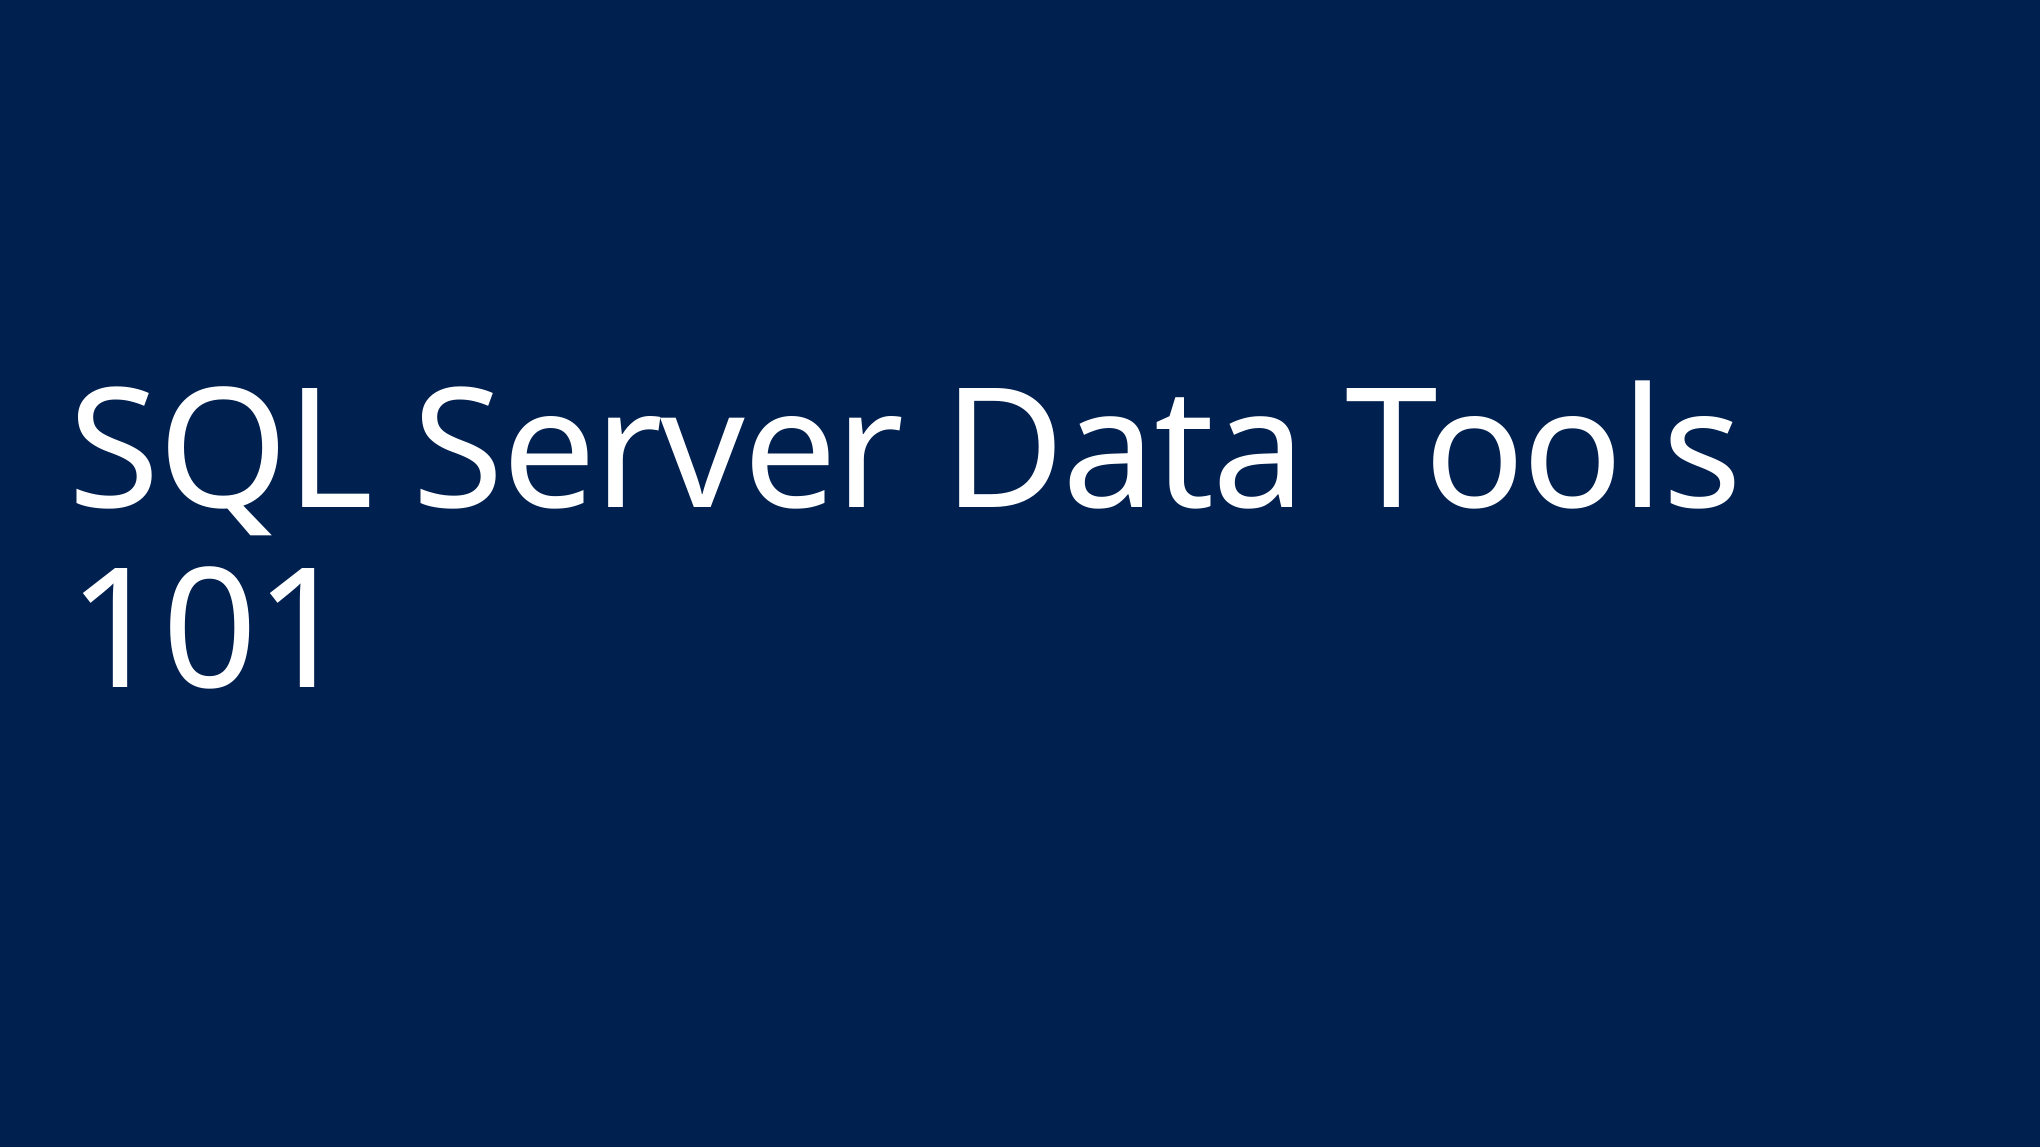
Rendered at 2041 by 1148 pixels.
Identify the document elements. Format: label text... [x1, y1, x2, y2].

title SQL Server Data Tools 101 [45, 348, 1996, 650]
